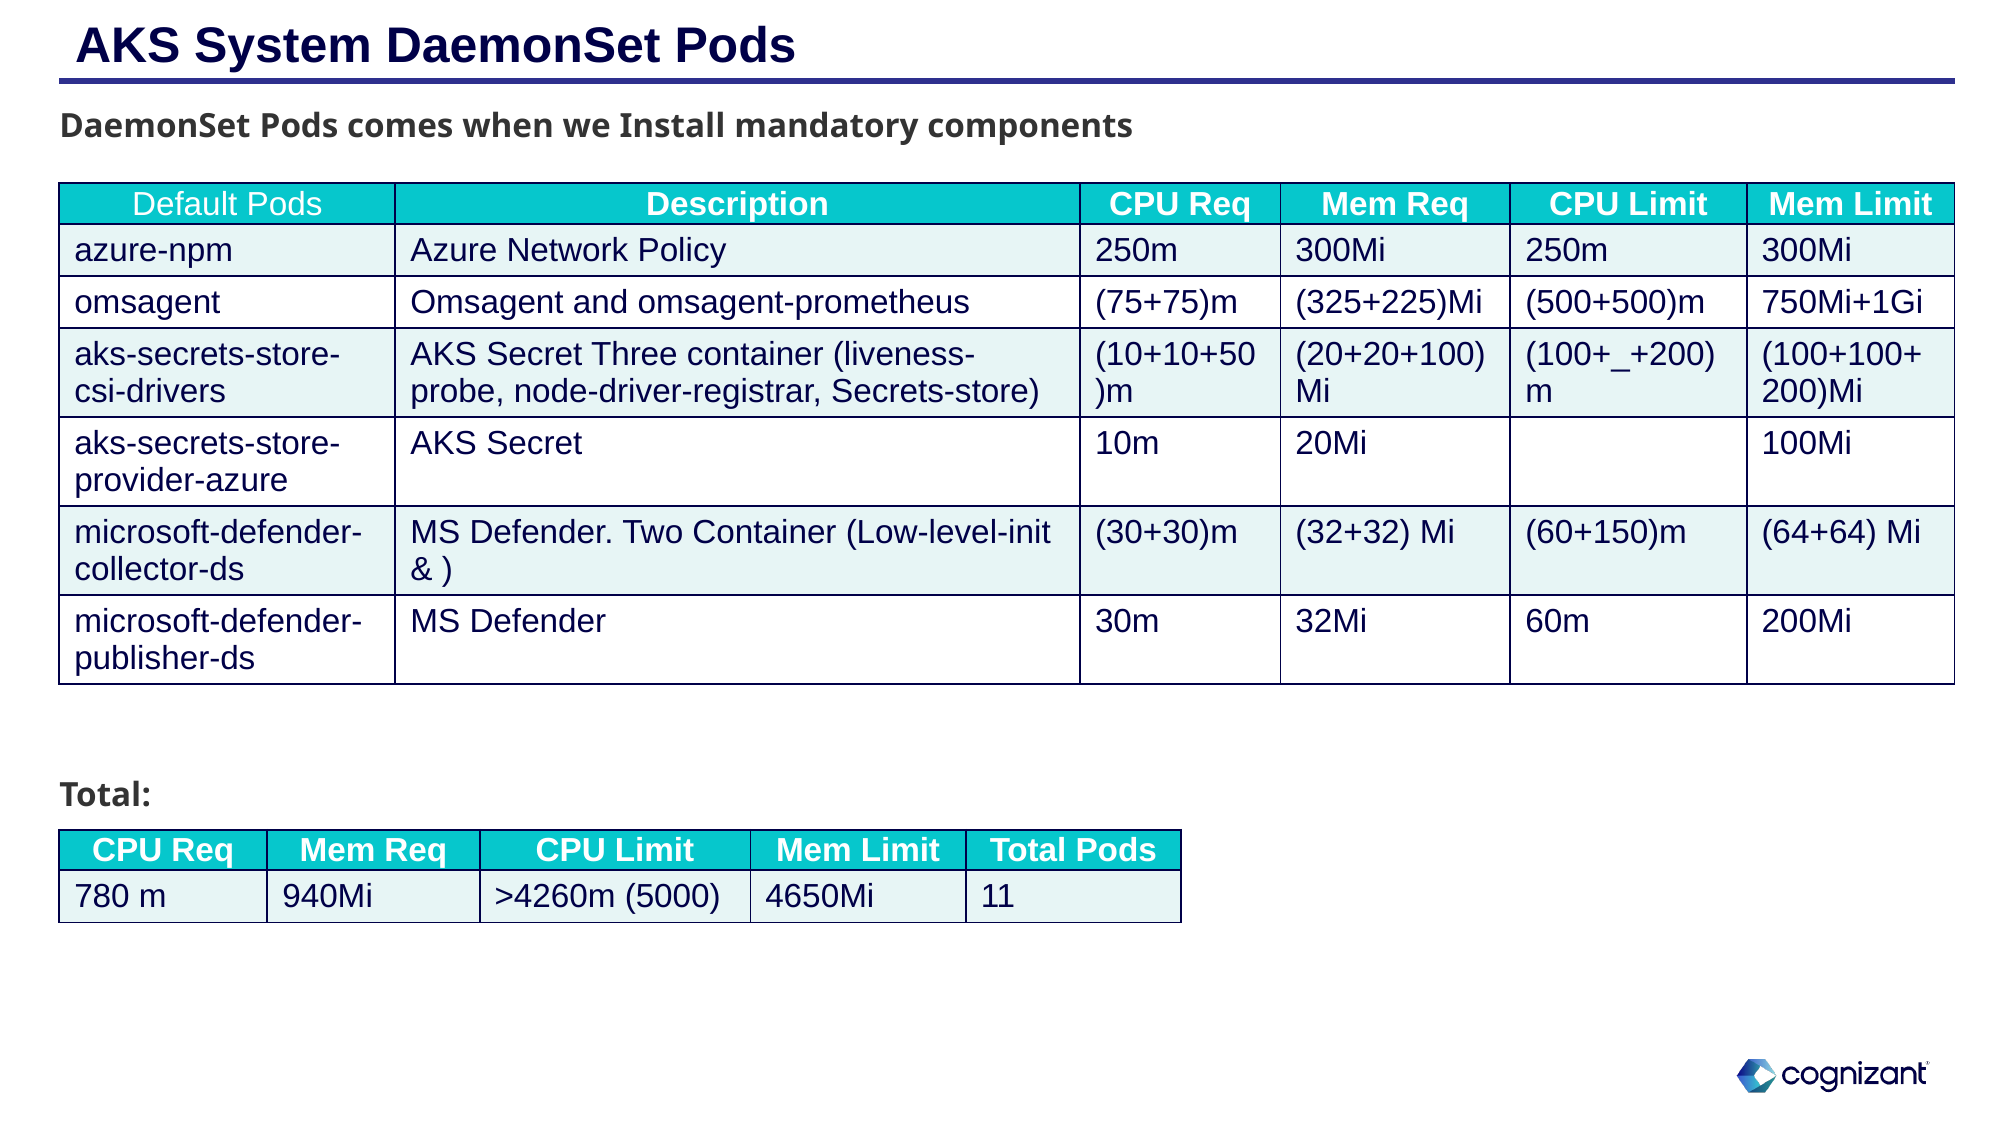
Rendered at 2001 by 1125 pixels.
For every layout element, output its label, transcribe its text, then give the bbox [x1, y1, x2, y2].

table_cell MS Defender [396, 596, 1079, 683]
table_cell aks-secrets-store-csi-drivers [60, 329, 394, 416]
table_cell azure-npm [60, 225, 394, 275]
table_header CPU Limit [481, 831, 750, 869]
table_cell [1511, 418, 1746, 505]
table_cell (32+32) Mi [1281, 507, 1509, 594]
picture [1719, 1042, 1943, 1109]
table_header Total Pods [967, 831, 1180, 869]
table_cell (64+64) Mi [1748, 507, 1954, 594]
table_header CPU Req [60, 831, 266, 869]
table_cell AKS Secret Three container (liveness-probe, node-driver-registrar, Secrets-store) [396, 329, 1079, 416]
table_cell microsoft-defender-publisher-ds [60, 596, 394, 683]
table_cell 300Mi [1748, 225, 1954, 275]
table_cell >4260m (5000) [481, 871, 750, 922]
table_cell 780 m [60, 871, 266, 922]
table_cell 32Mi [1281, 596, 1509, 683]
table_cell (20+20+100)Mi [1281, 329, 1509, 416]
title AKS System DaemonSet Pods [74, 12, 1848, 63]
table_cell (100+_+200)m [1511, 329, 1746, 416]
table_cell (325+225)Mi [1281, 277, 1509, 327]
list DaemonSet Pods comes when we Install mandatory components Total: [59, 685, 1955, 1021]
table_cell 20Mi [1281, 418, 1509, 505]
table_header Mem Limit [1748, 184, 1954, 223]
table_cell 250m [1511, 225, 1746, 275]
table_cell microsoft-defender-collector-ds [60, 507, 394, 594]
table_cell (500+500)m [1511, 277, 1746, 327]
table_cell (100+100+200)Mi [1748, 329, 1954, 416]
table_cell 4650Mi [751, 871, 965, 922]
table_cell 11 [967, 871, 1180, 922]
table_header Mem Limit [751, 831, 965, 869]
table_cell Azure Network Policy [396, 225, 1079, 275]
table_header Mem Req [268, 831, 479, 869]
table_cell 250m [1081, 225, 1280, 275]
table_cell (60+150)m [1511, 507, 1746, 594]
table_cell (30+30)m [1081, 507, 1280, 594]
table_cell omsagent [60, 277, 394, 327]
table_header Mem Req [1281, 184, 1509, 223]
table_cell (10+10+50)m [1081, 329, 1280, 416]
table_cell 200Mi [1748, 596, 1954, 683]
table_cell 30m [1081, 596, 1280, 683]
table_header CPU Req [1081, 184, 1280, 223]
table_cell 10m [1081, 418, 1280, 505]
table_cell 300Mi [1281, 225, 1509, 275]
table_header CPU Limit [1511, 184, 1746, 223]
table_cell MS Defender. Two Container (Low-level-init & ) [396, 507, 1079, 594]
table_cell 60m [1511, 596, 1746, 683]
table_header Description [396, 184, 1079, 223]
table_header Default Pods [60, 184, 394, 223]
table_cell 100Mi [1748, 418, 1954, 505]
table_cell (75+75)m [1081, 277, 1280, 327]
table_cell Omsagent and omsagent-prometheus [396, 277, 1079, 327]
table_cell 940Mi [268, 871, 479, 922]
table_cell 750Mi+1Gi [1748, 277, 1954, 327]
table_cell aks-secrets-store-provider-azure [60, 418, 394, 505]
table_cell AKS Secret [396, 418, 1079, 505]
list DaemonSet Pods comes when we Install mandatory components Total: [59, 104, 1955, 182]
